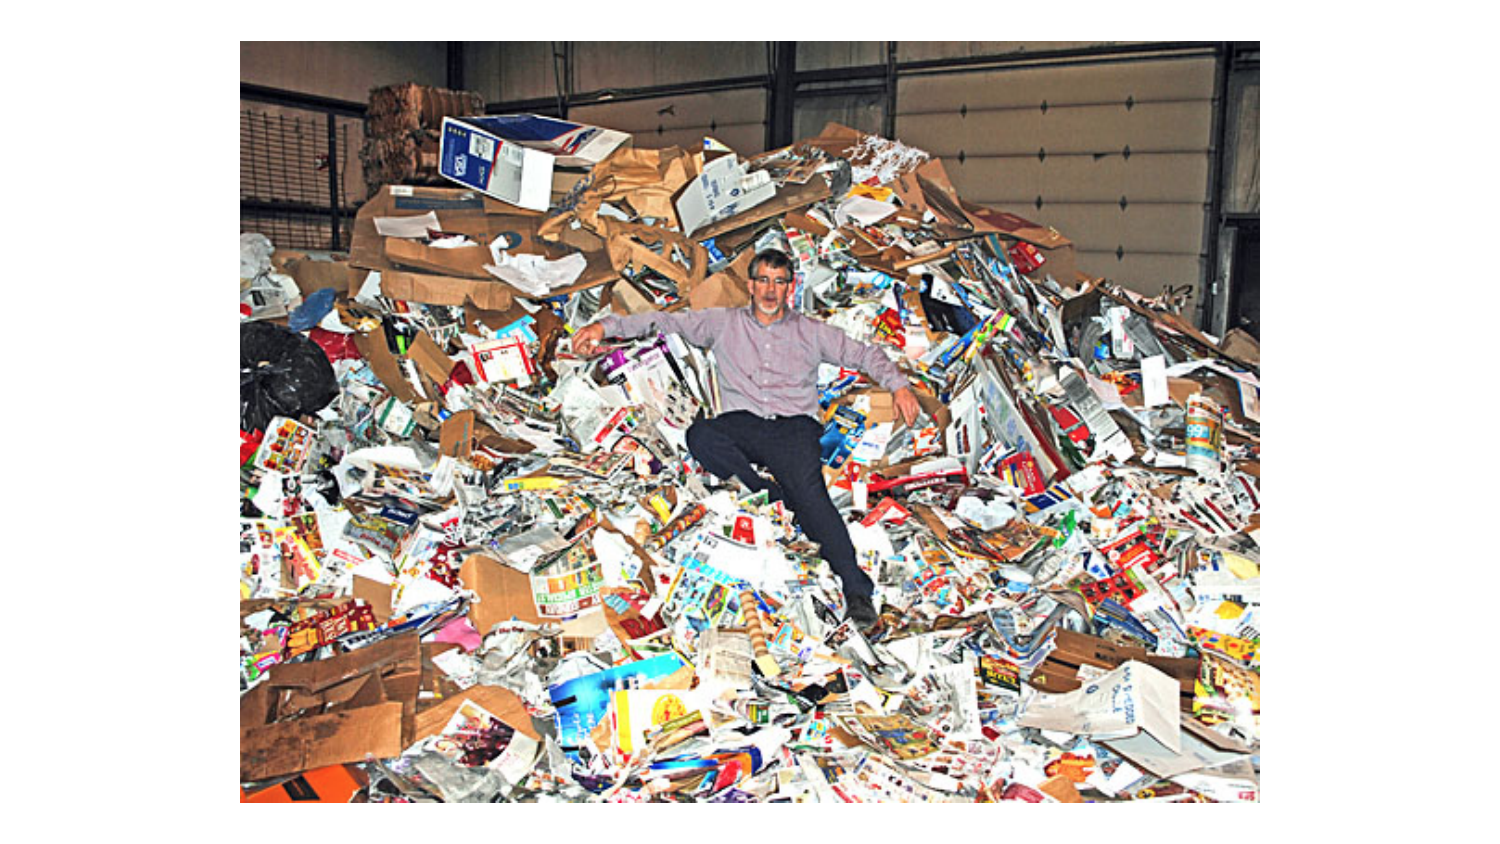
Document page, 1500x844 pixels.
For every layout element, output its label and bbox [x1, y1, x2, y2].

picture [240, 41, 1260, 804]
